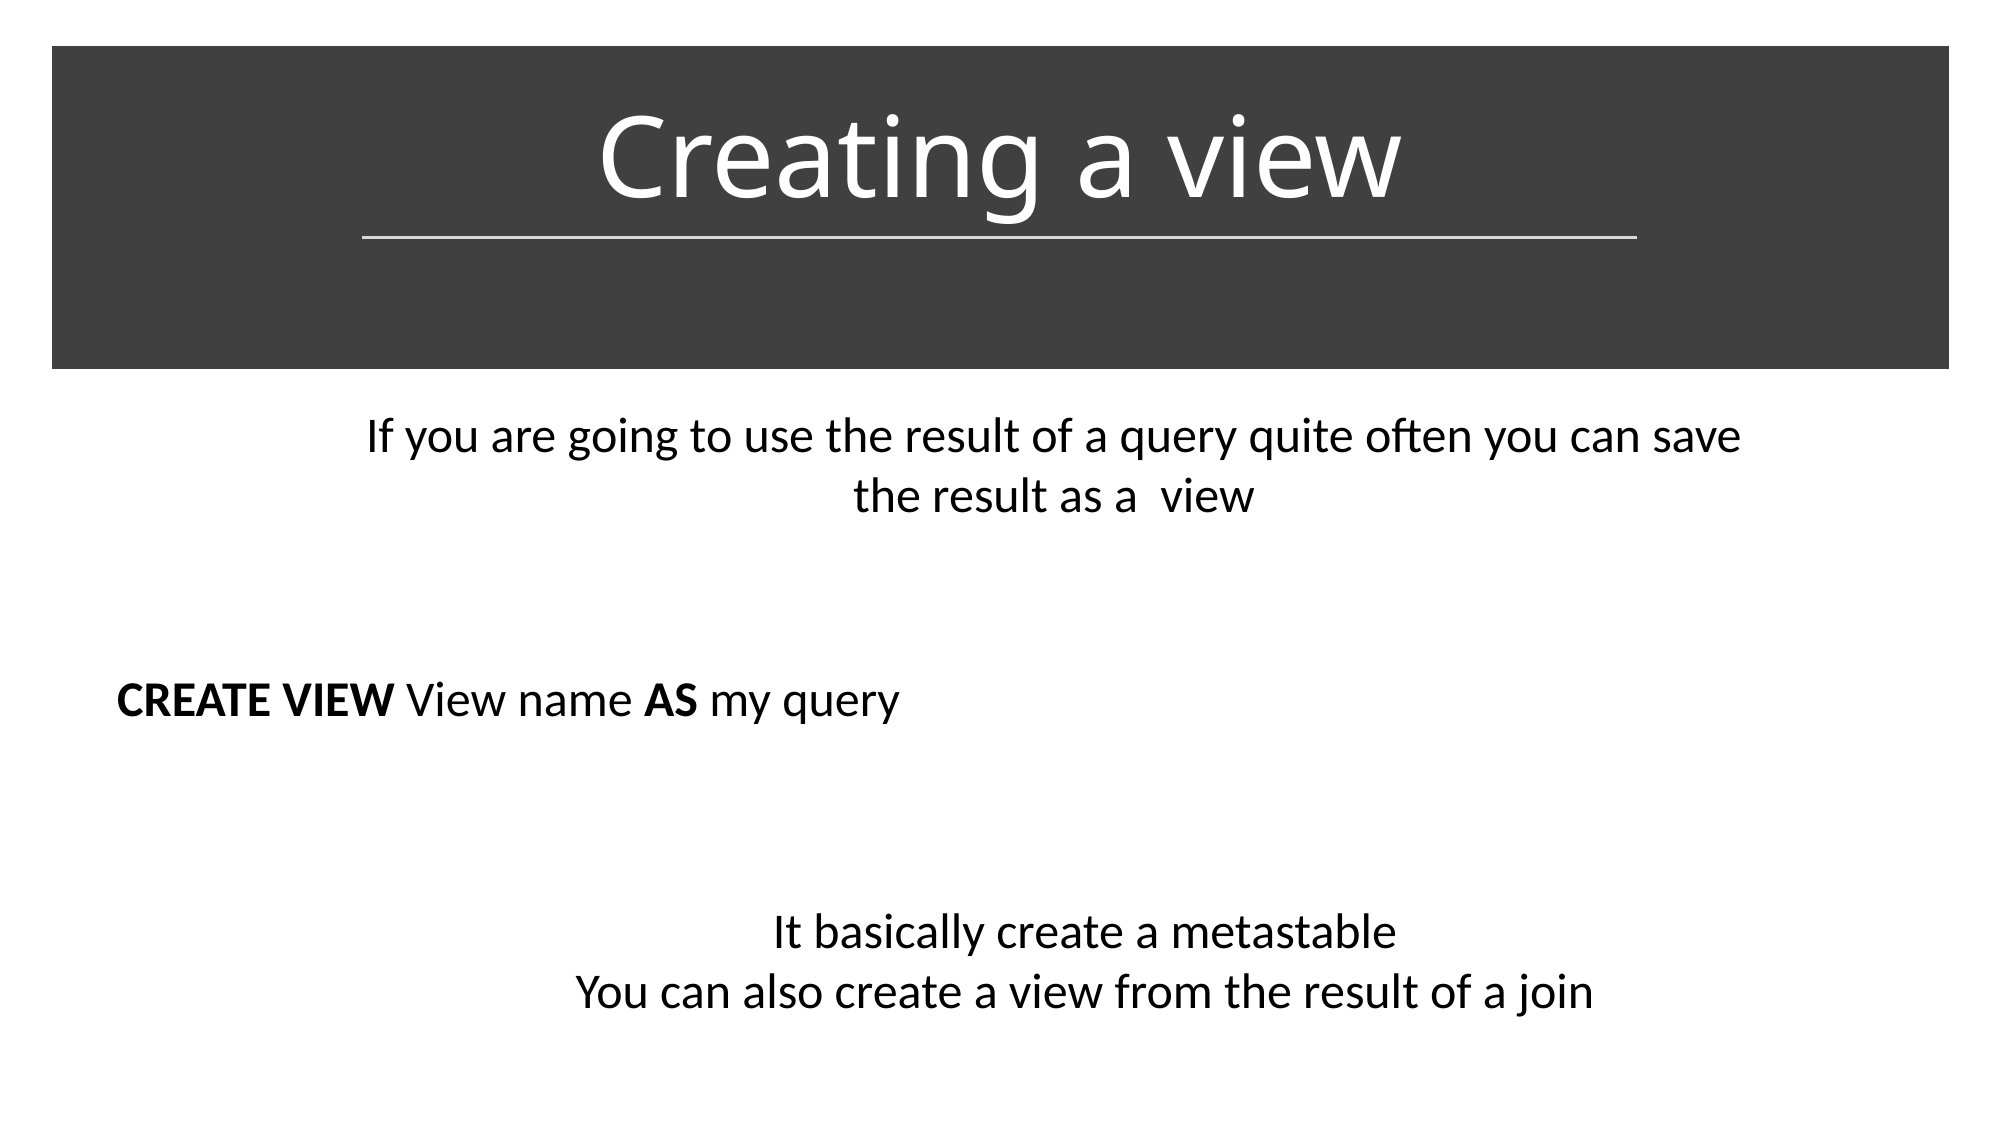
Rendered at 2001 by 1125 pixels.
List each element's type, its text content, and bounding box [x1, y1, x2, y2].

text_box It basically create a metastable You can also create a view from the result of a join [362, 890, 1808, 1086]
title Creating a view [86, 76, 1914, 230]
text_box CREATE VIEW View name AS my query [102, 628, 1991, 824]
text_box If you are going to use the result of a query quite often you can save the result as a view [331, 395, 1777, 531]
text_box [61, 55, 1939, 360]
